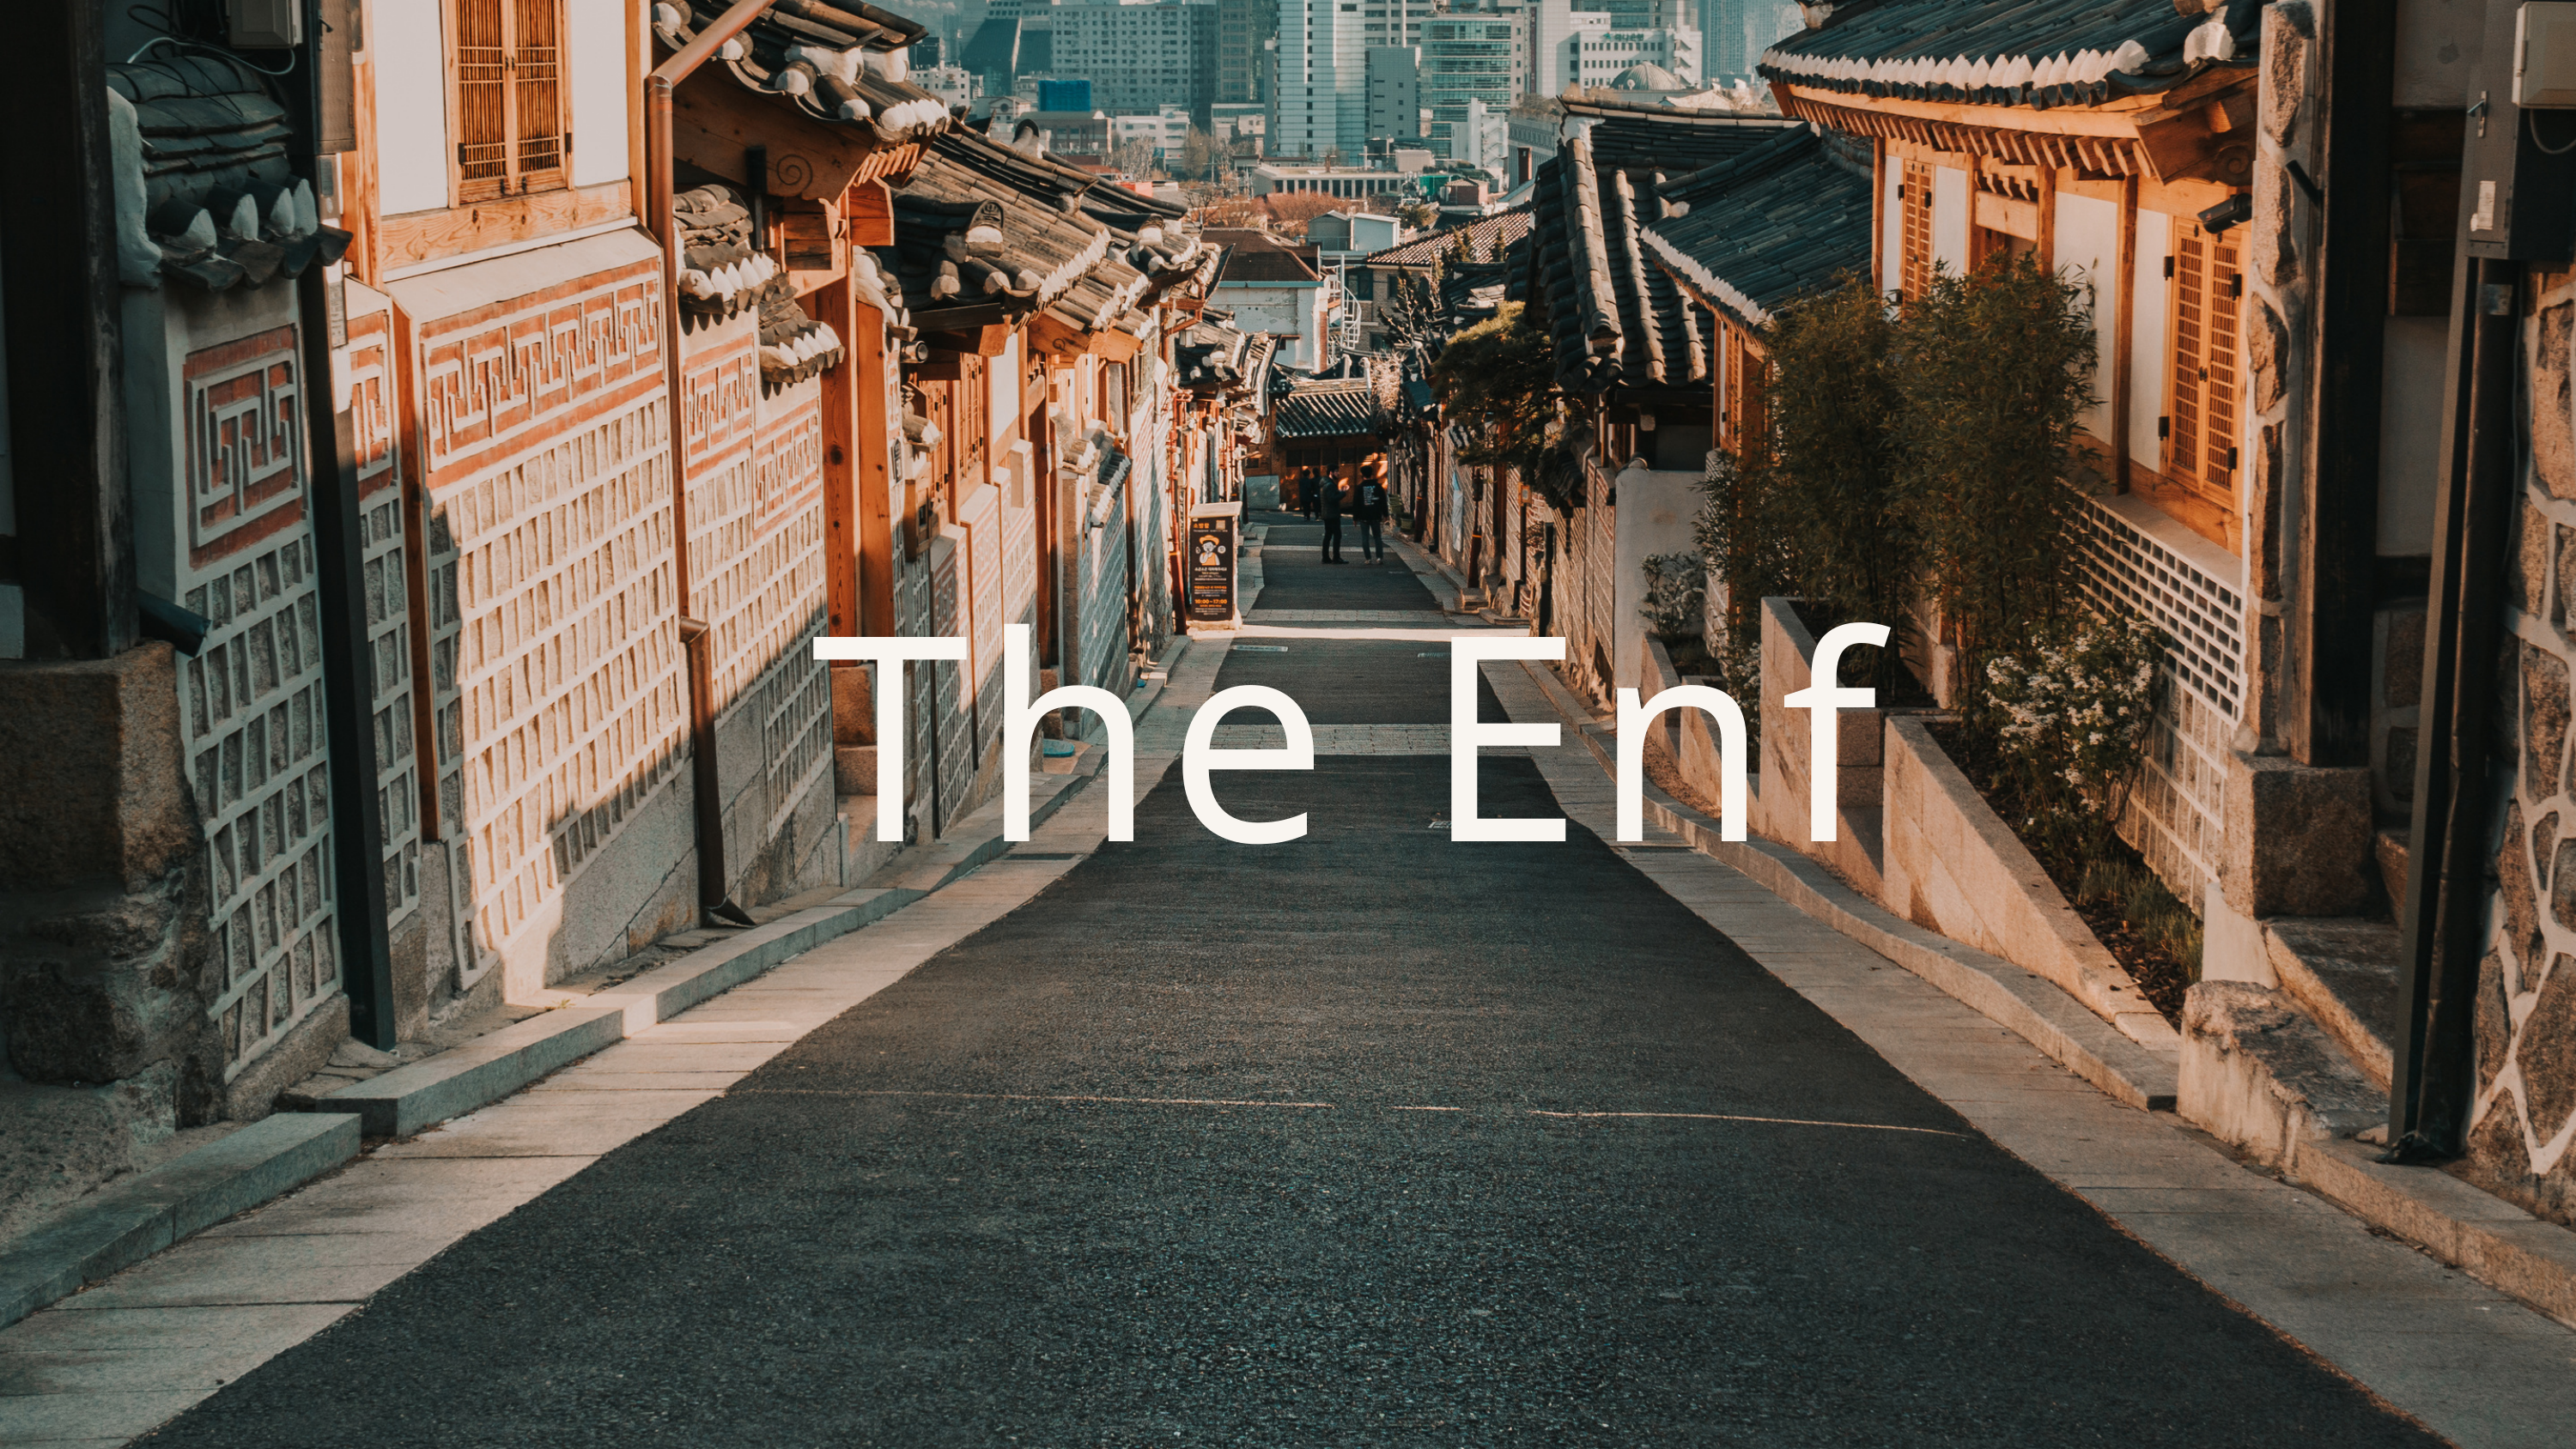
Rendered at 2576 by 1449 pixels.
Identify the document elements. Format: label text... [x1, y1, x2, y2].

text_box The Enf [202, 555, 2489, 899]
text_box [0, 0, 2576, 1449]
